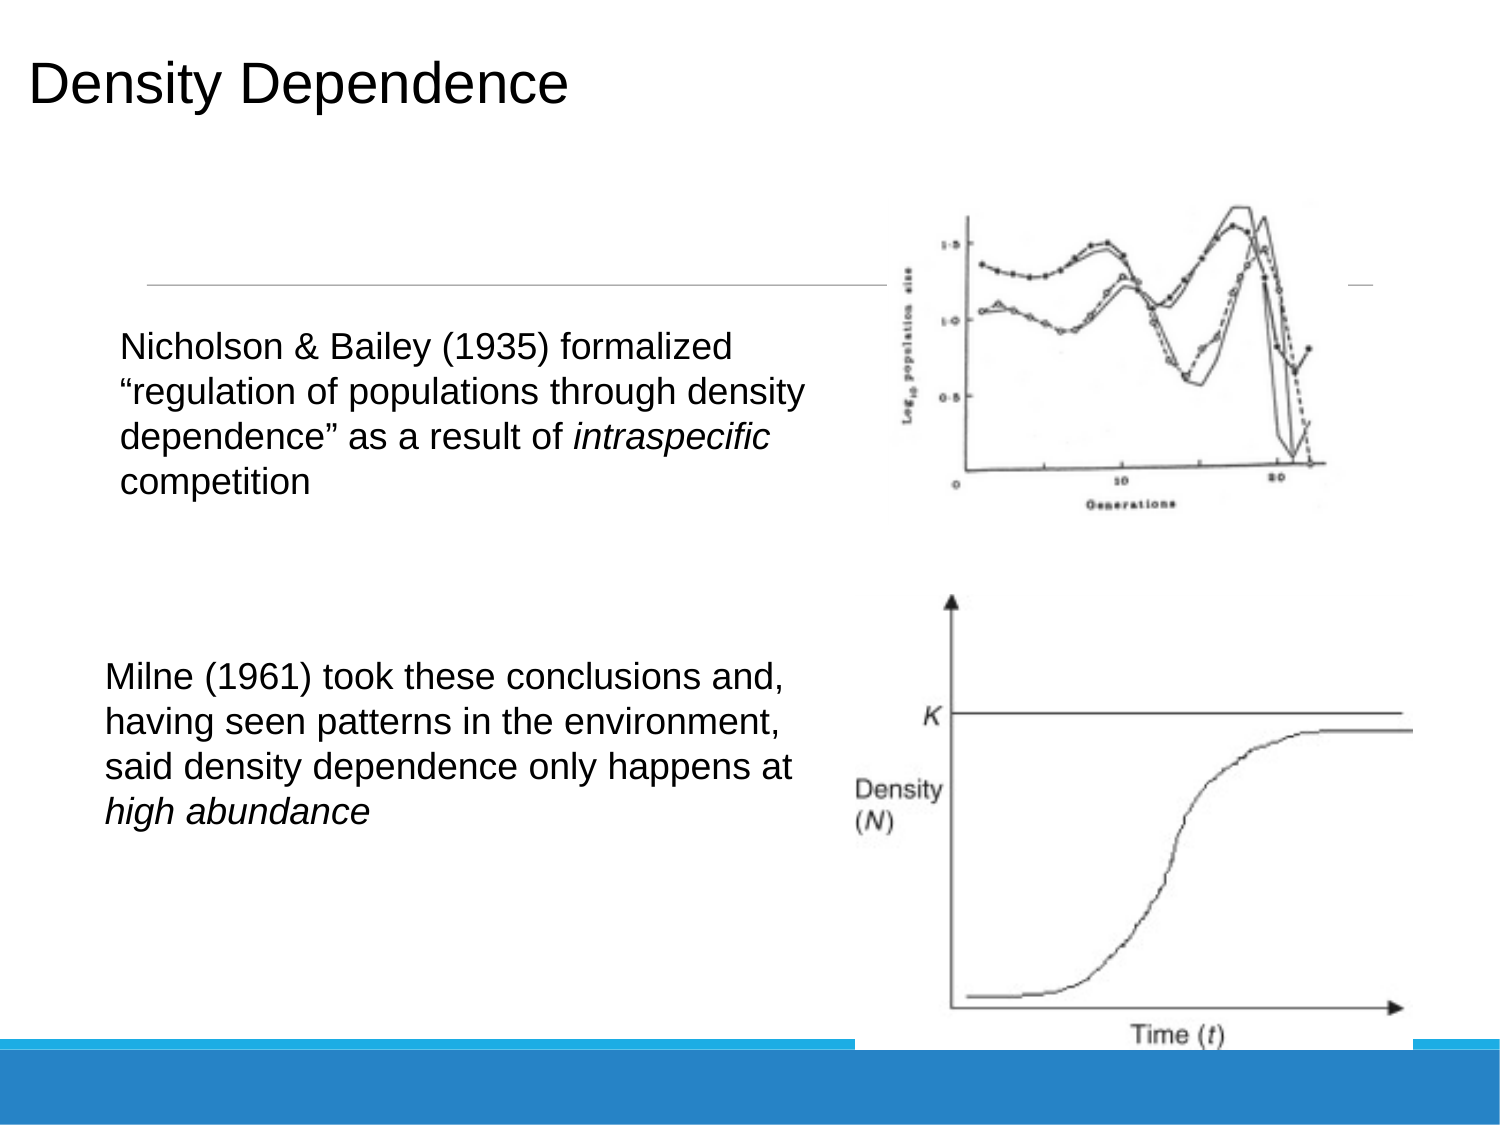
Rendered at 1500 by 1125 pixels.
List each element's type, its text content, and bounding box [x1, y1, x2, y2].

picture [887, 197, 1348, 526]
text_box Milne (1961) took these conclusions and, having seen patterns in the environment, said density dependence only happens at high abundance [90, 644, 849, 828]
picture [854, 593, 1413, 1051]
text_box Density Dependence [15, 15, 585, 145]
text_box Nicholson & Bailey (1935) formalized “regulation of populations through density dependence” as a result of intraspecific competition [105, 314, 870, 498]
